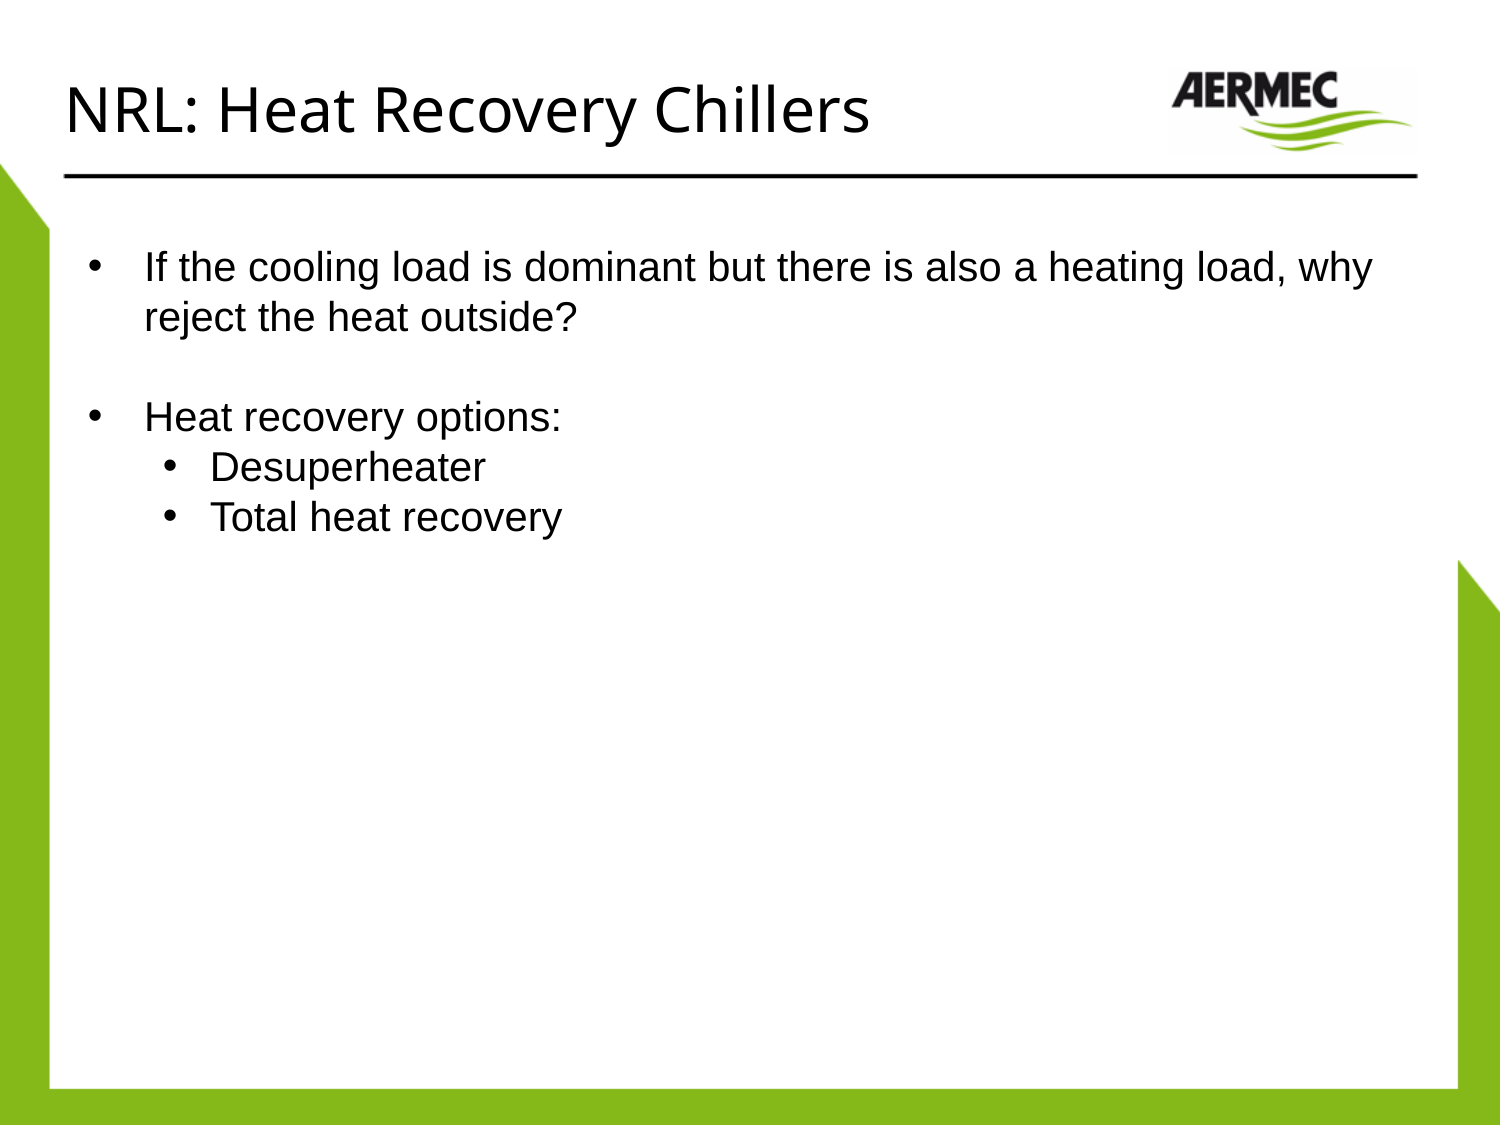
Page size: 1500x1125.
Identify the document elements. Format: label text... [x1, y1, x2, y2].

text_box If the cooling load is dominant but there is also a heating load, why reject the heat outside? Heat recovery options: Desuperheater Total heat recovery [49, 224, 1462, 282]
text_box NRL: Heat Recovery Chillers [49, 62, 1338, 153]
picture [0, 0, 1500, 1125]
